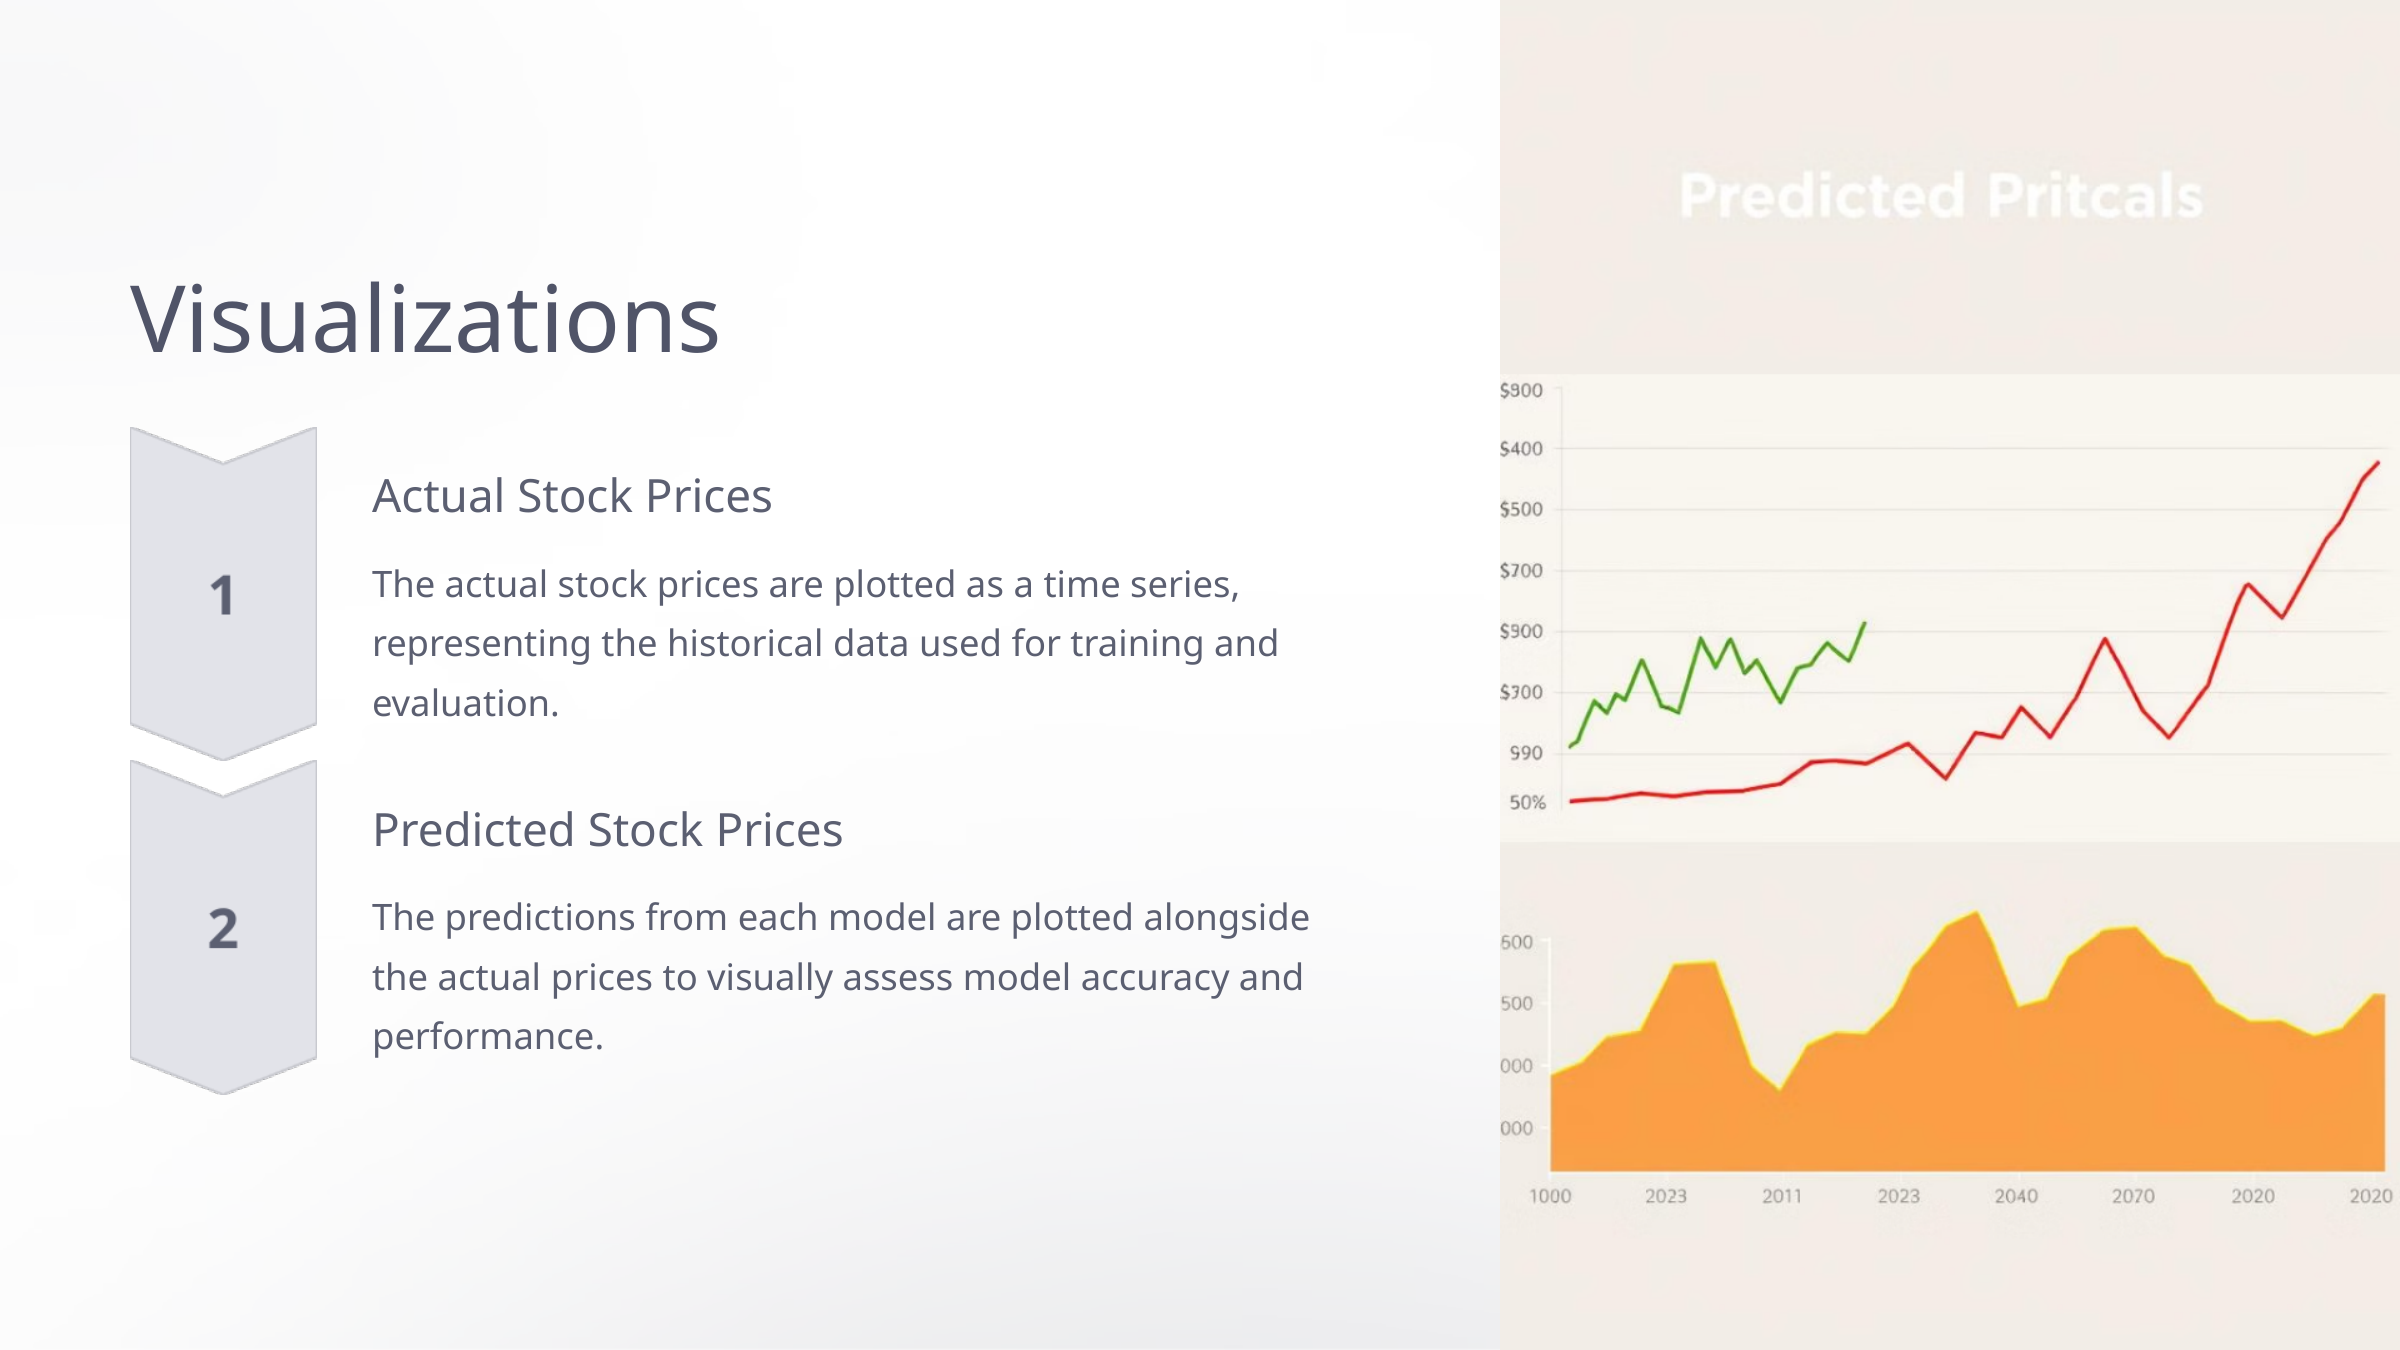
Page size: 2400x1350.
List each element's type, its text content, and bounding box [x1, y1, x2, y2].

text_box Actual Stock Prices [371, 464, 838, 523]
text_box Predicted Stock Prices [372, 798, 869, 857]
text_box The predictions from each model are plotted alongside the actual prices to visually assess model accuracy and performance. [372, 878, 1370, 1058]
picture [130, 427, 317, 1095]
text_box Visualizations [130, 255, 1061, 372]
text_box The actual stock prices are plotted as a time series, representing the historical data used for training and evaluation. [372, 545, 1370, 724]
picture [1499, 0, 2400, 1350]
